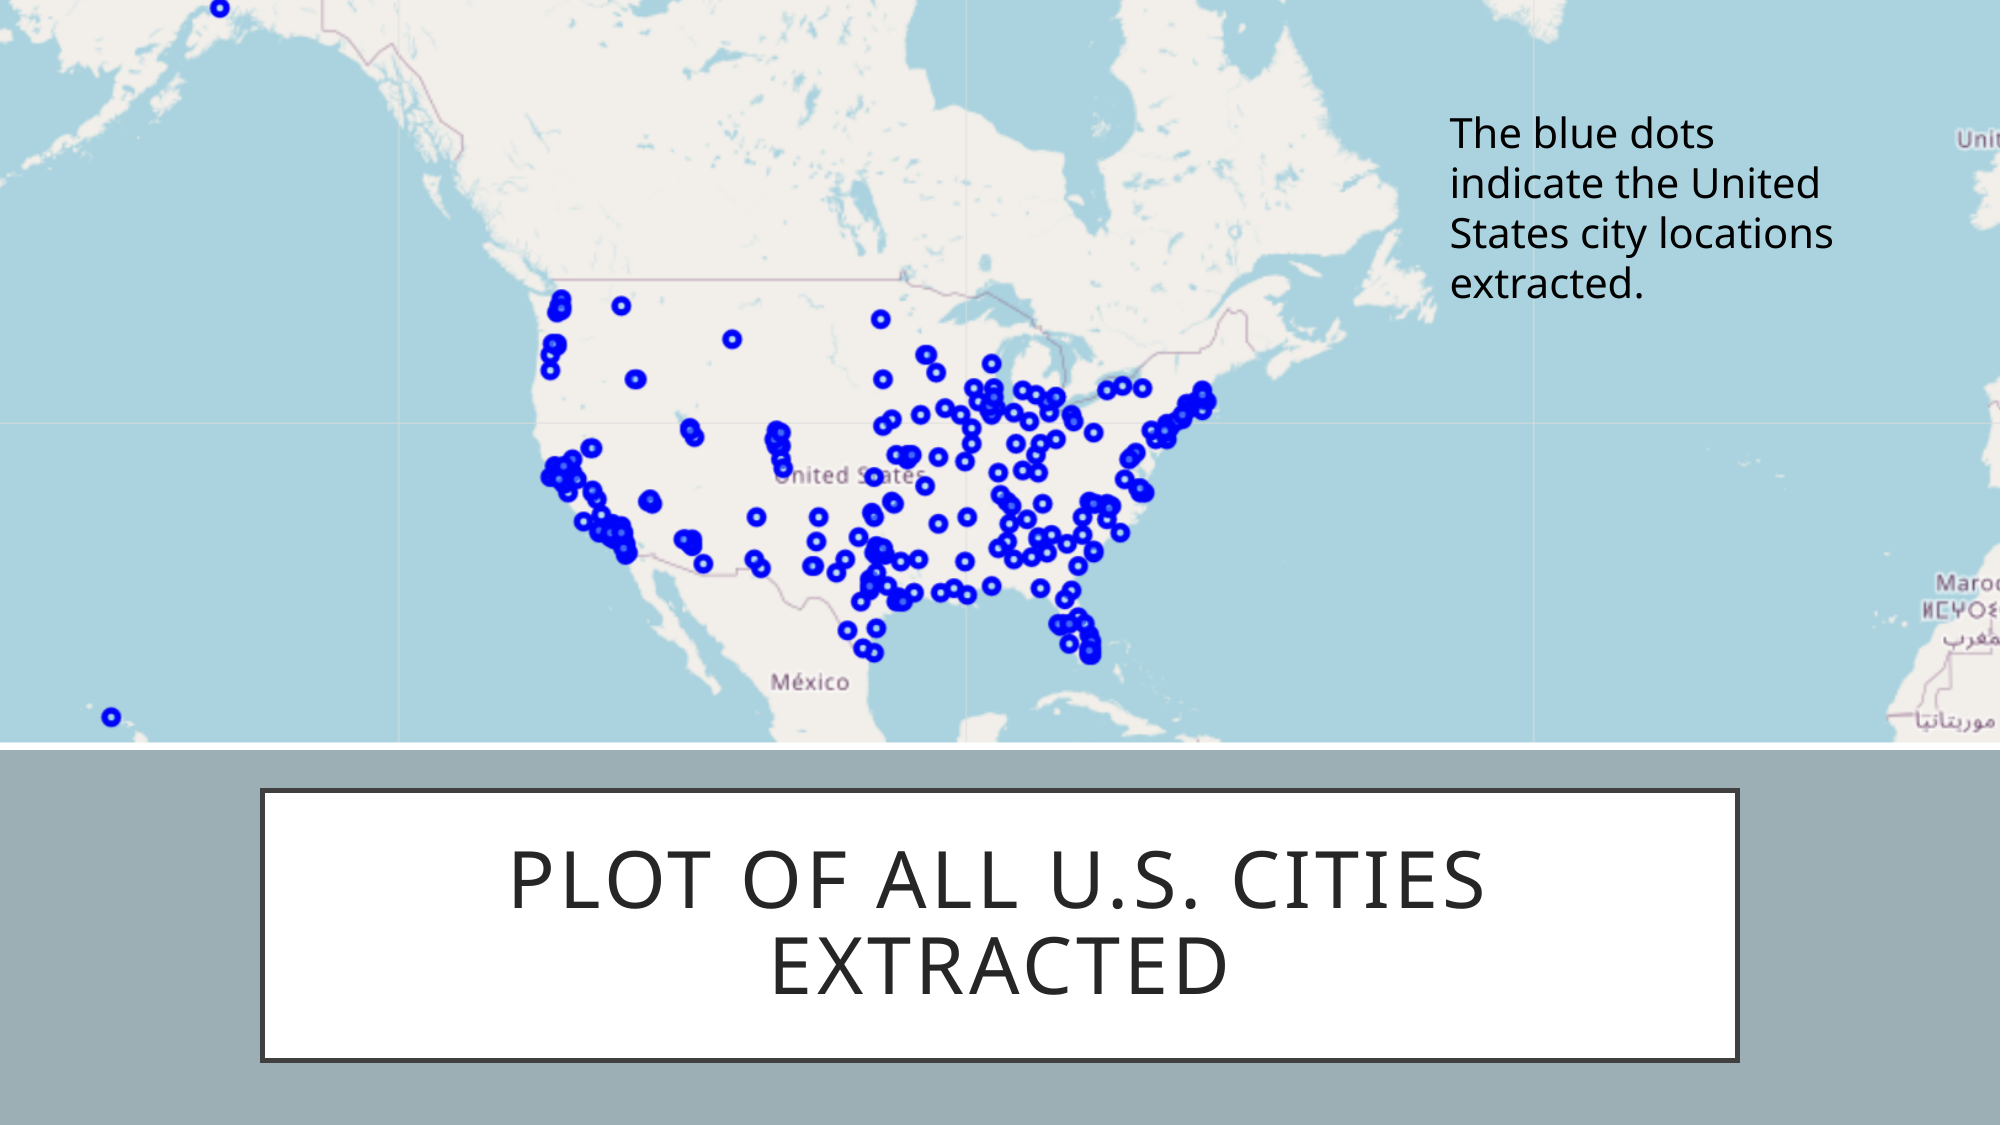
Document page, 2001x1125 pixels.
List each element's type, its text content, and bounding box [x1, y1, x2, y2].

title Plot of ALL U.S. CITIES EXTRACTED [260, 788, 1740, 1063]
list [0, 0, 2000, 750]
